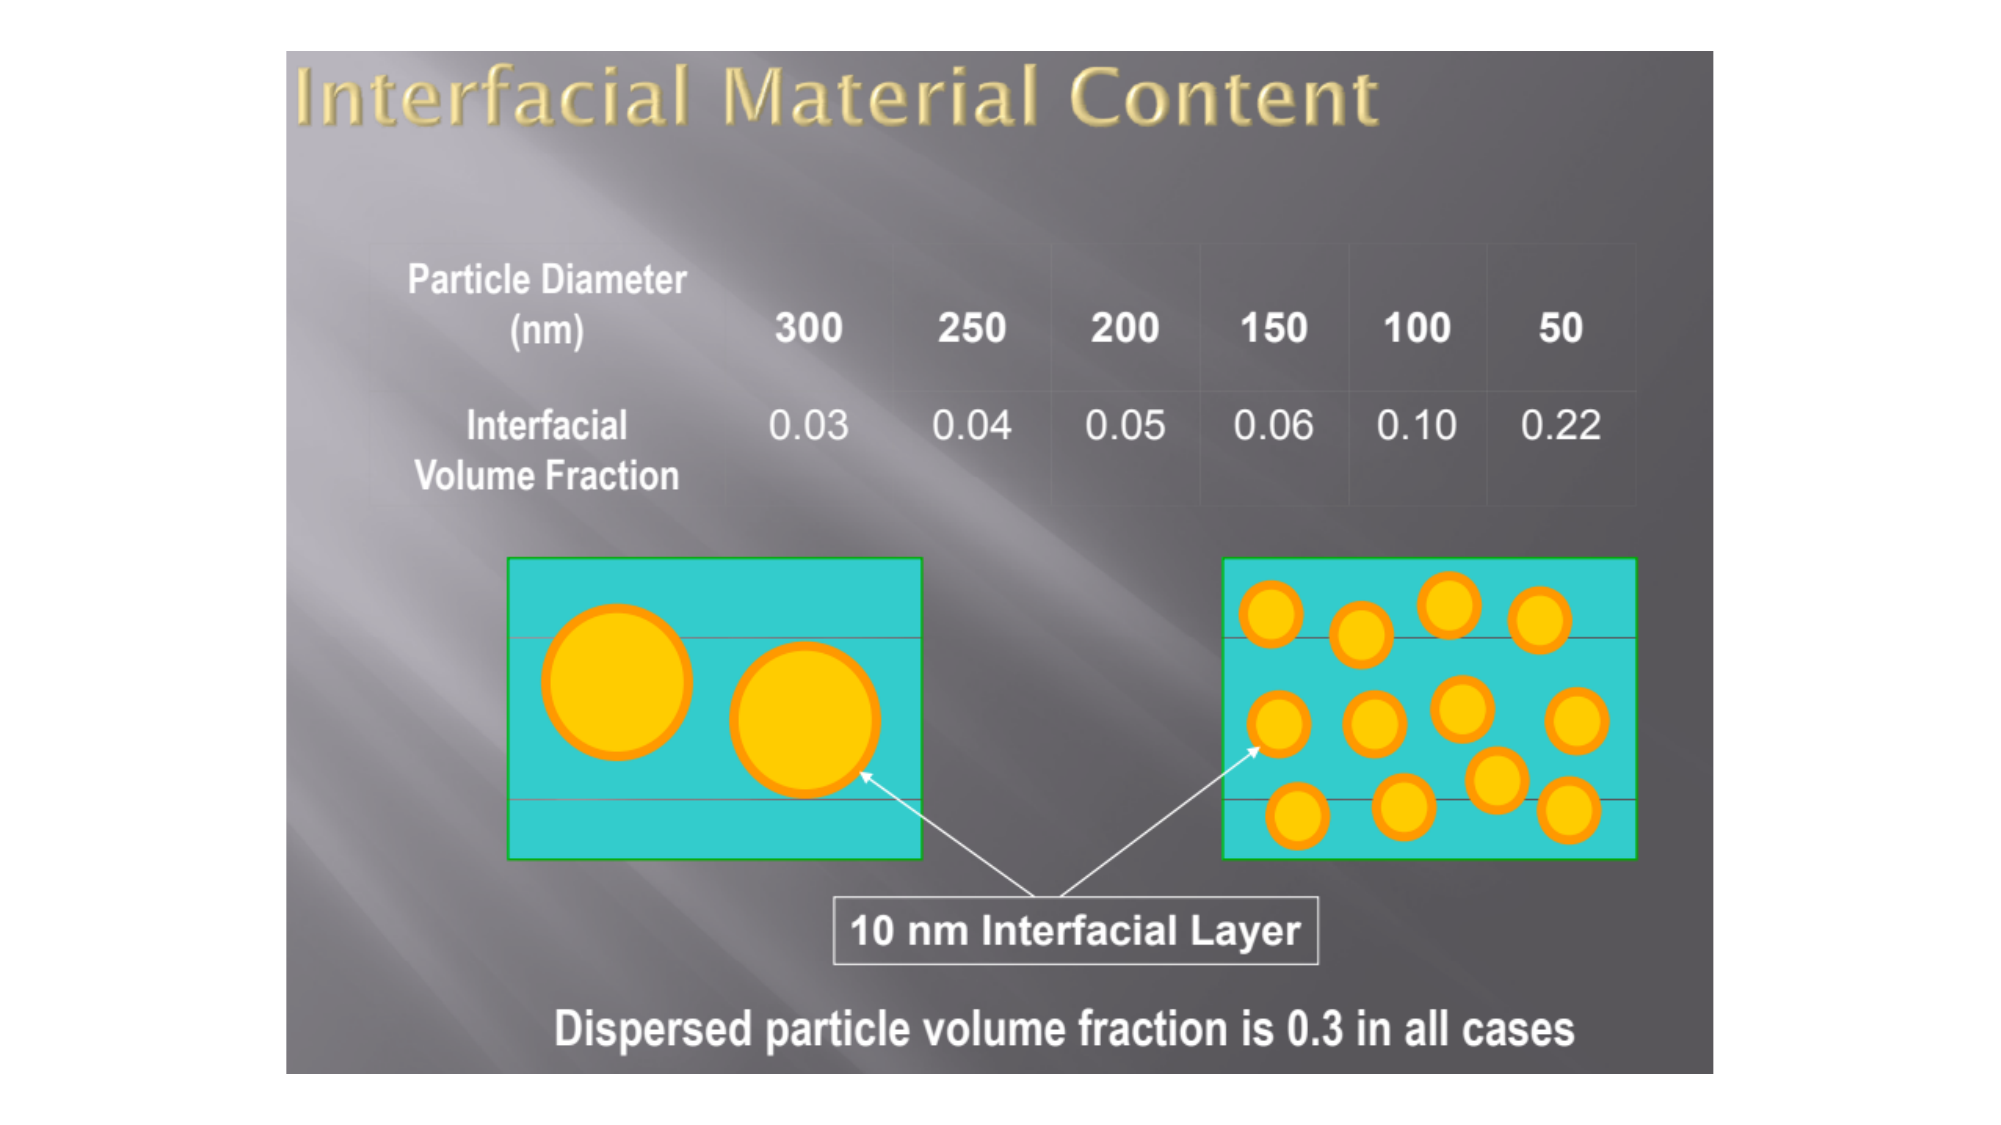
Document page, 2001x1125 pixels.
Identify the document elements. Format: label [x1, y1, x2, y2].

picture [286, 50, 1714, 1074]
